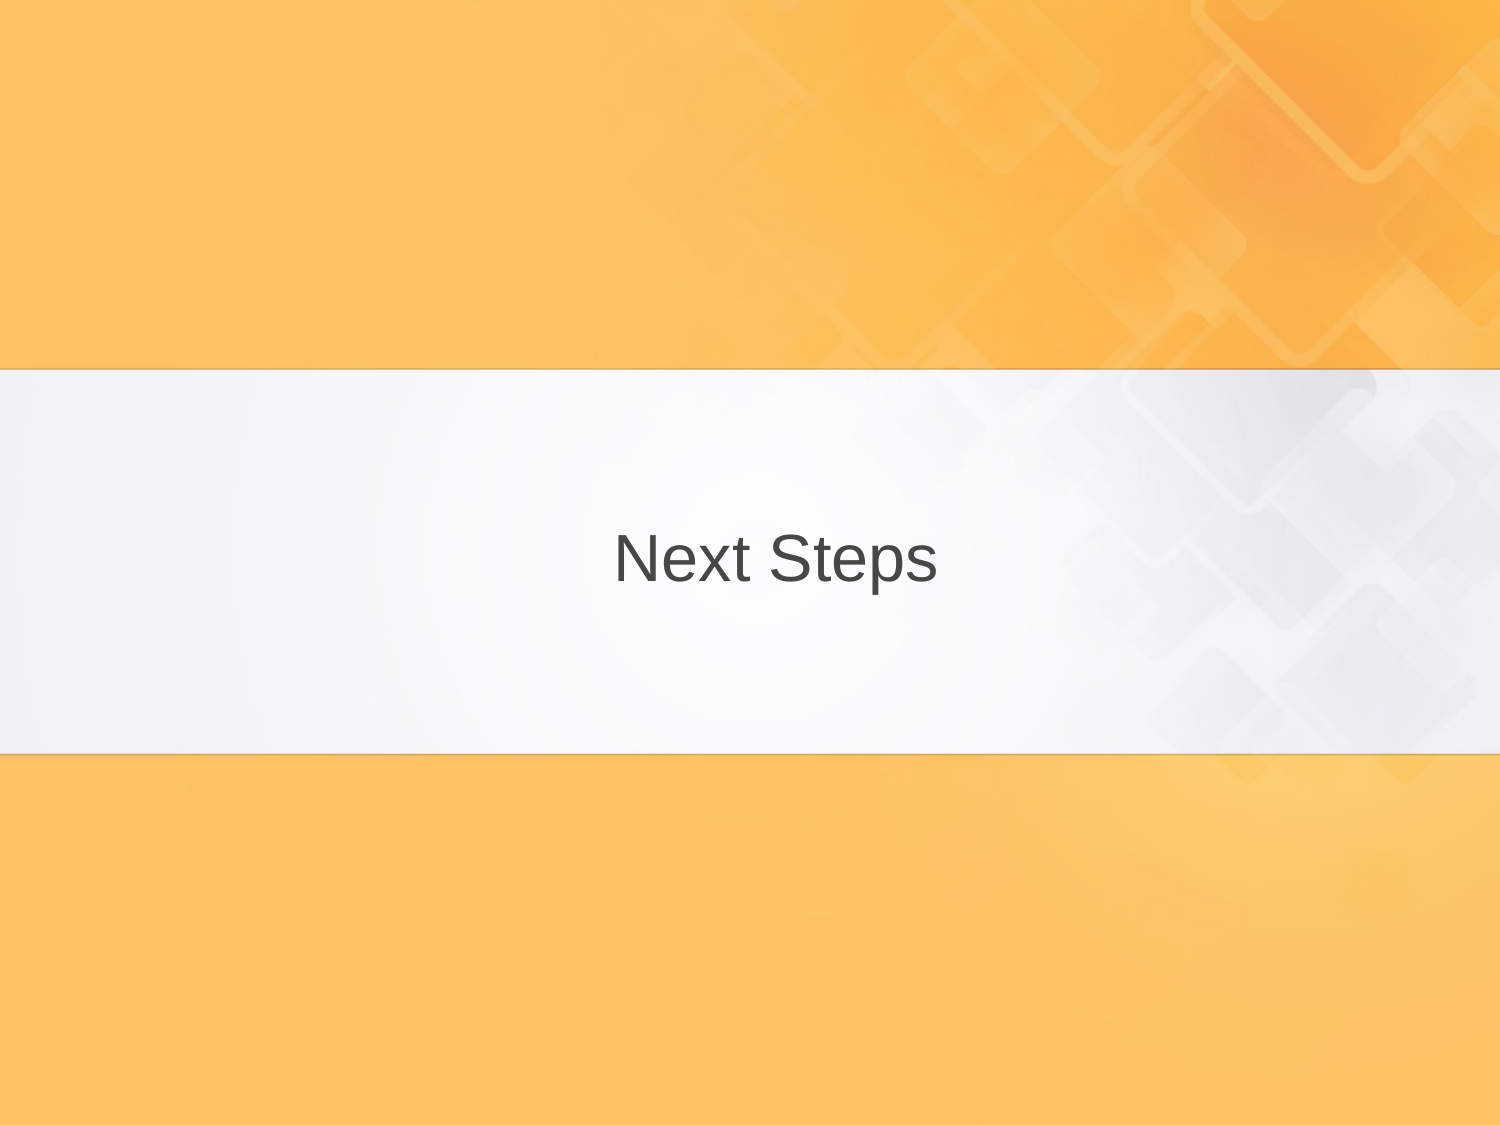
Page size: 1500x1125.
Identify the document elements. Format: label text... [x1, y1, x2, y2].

picture [0, 0, 1500, 1125]
title Next Steps [145, 505, 1408, 603]
